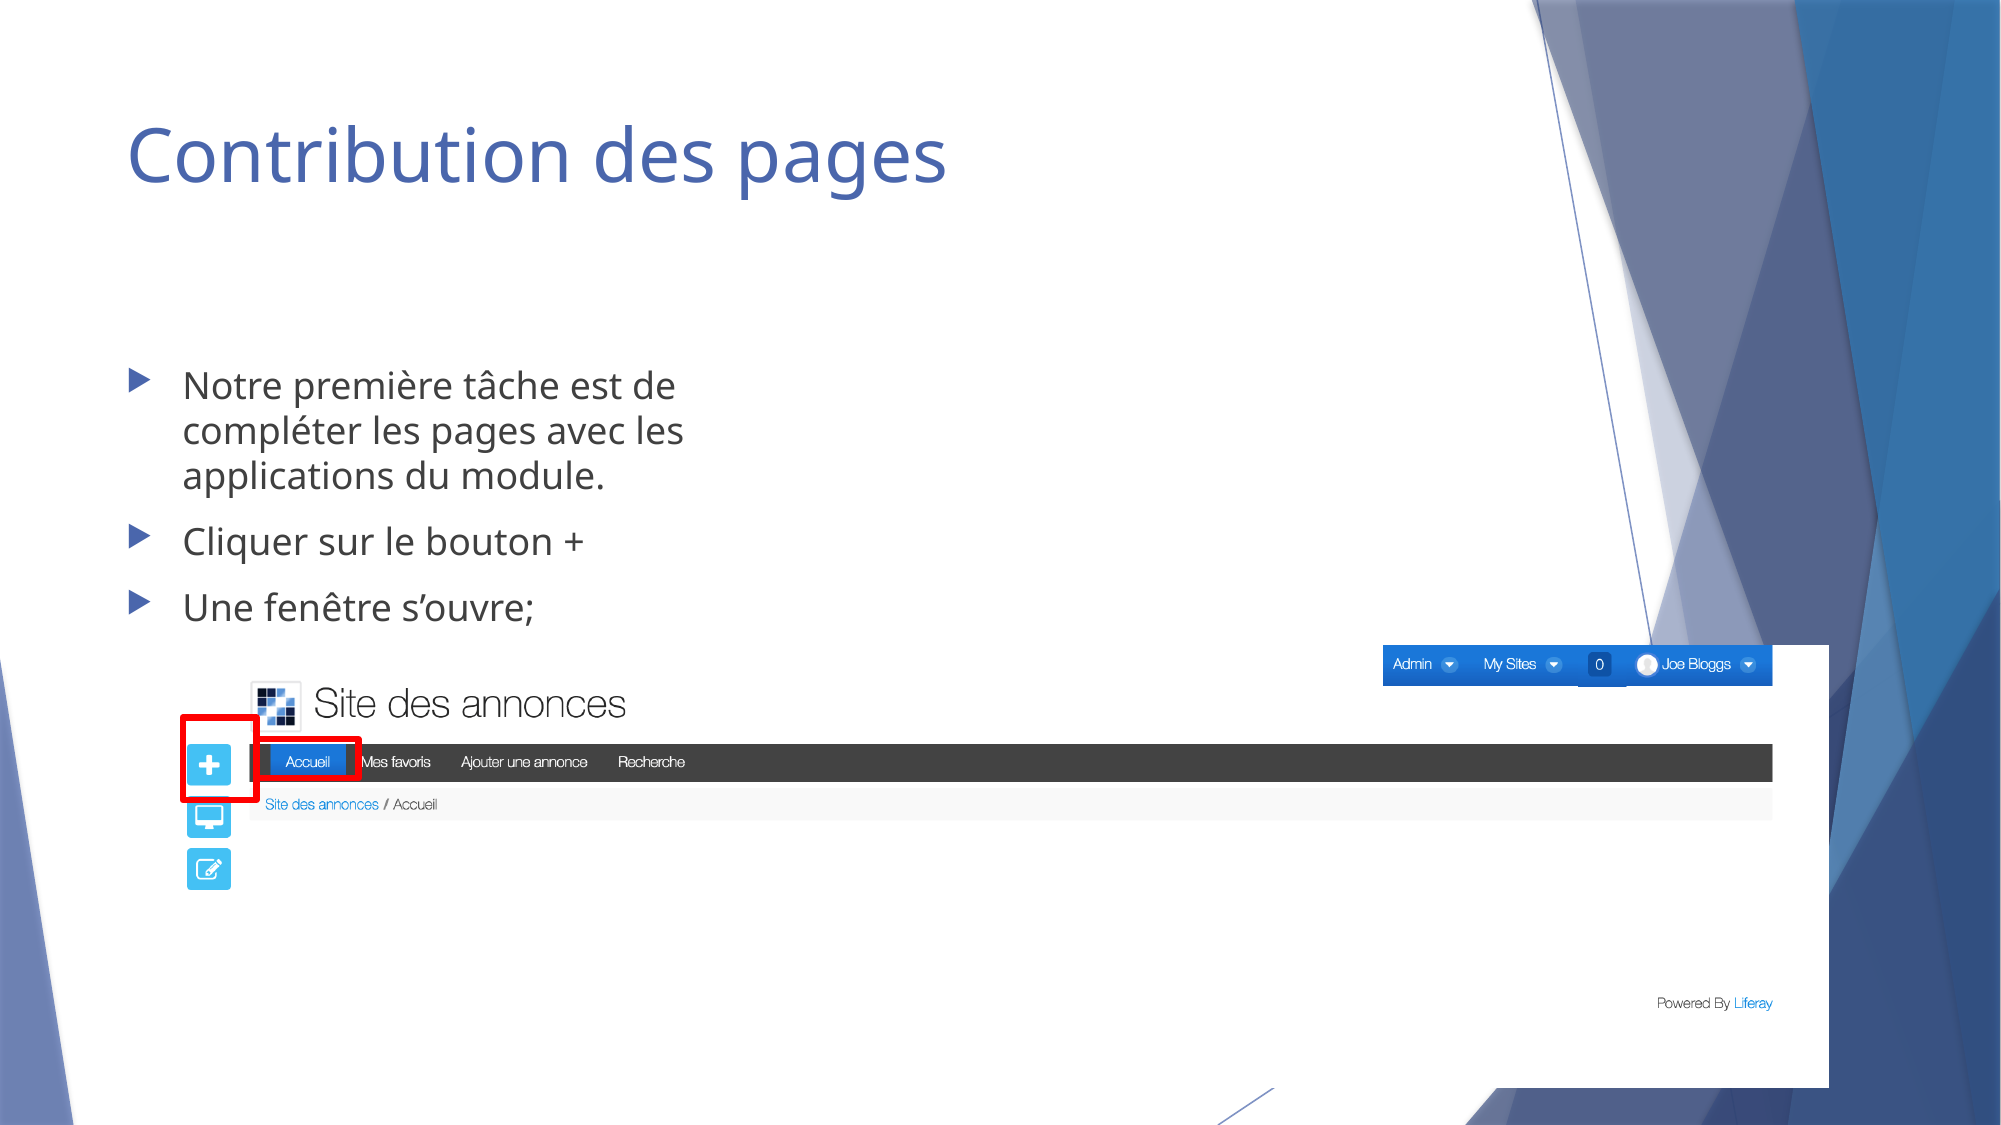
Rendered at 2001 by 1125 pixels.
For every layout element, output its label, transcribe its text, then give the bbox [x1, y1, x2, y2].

picture [182, 644, 1829, 1089]
list Notre première tâche est de compléter les pages avec les applications du module. Cliquer sur le bouton + Une fenêtre s’ouvre; [111, 354, 809, 992]
title Contribution des pages [111, 99, 1522, 317]
